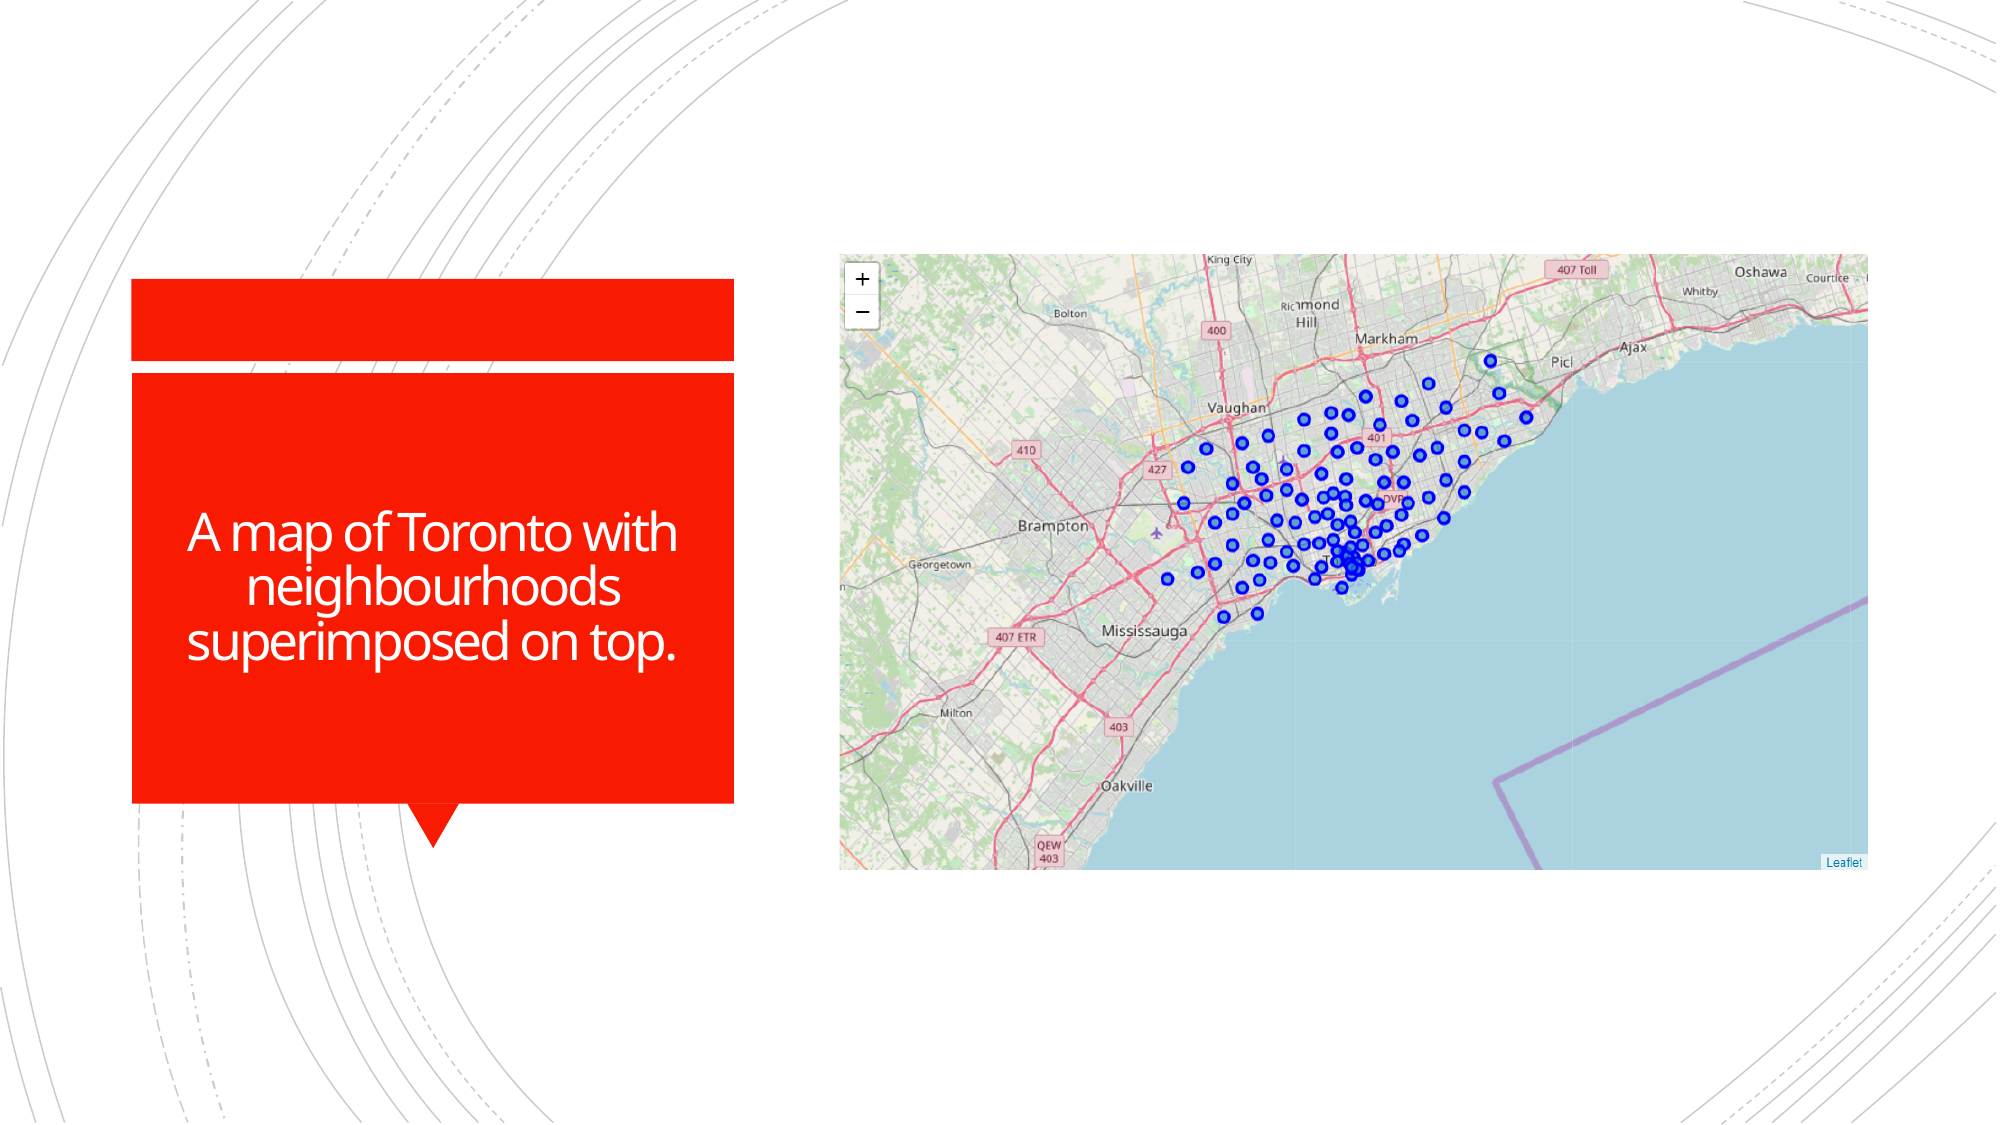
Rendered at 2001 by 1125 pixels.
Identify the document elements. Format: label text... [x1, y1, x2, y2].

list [839, 254, 1871, 871]
title A map of Toronto with neighbourhoods superimposed on top. [145, 454, 720, 789]
